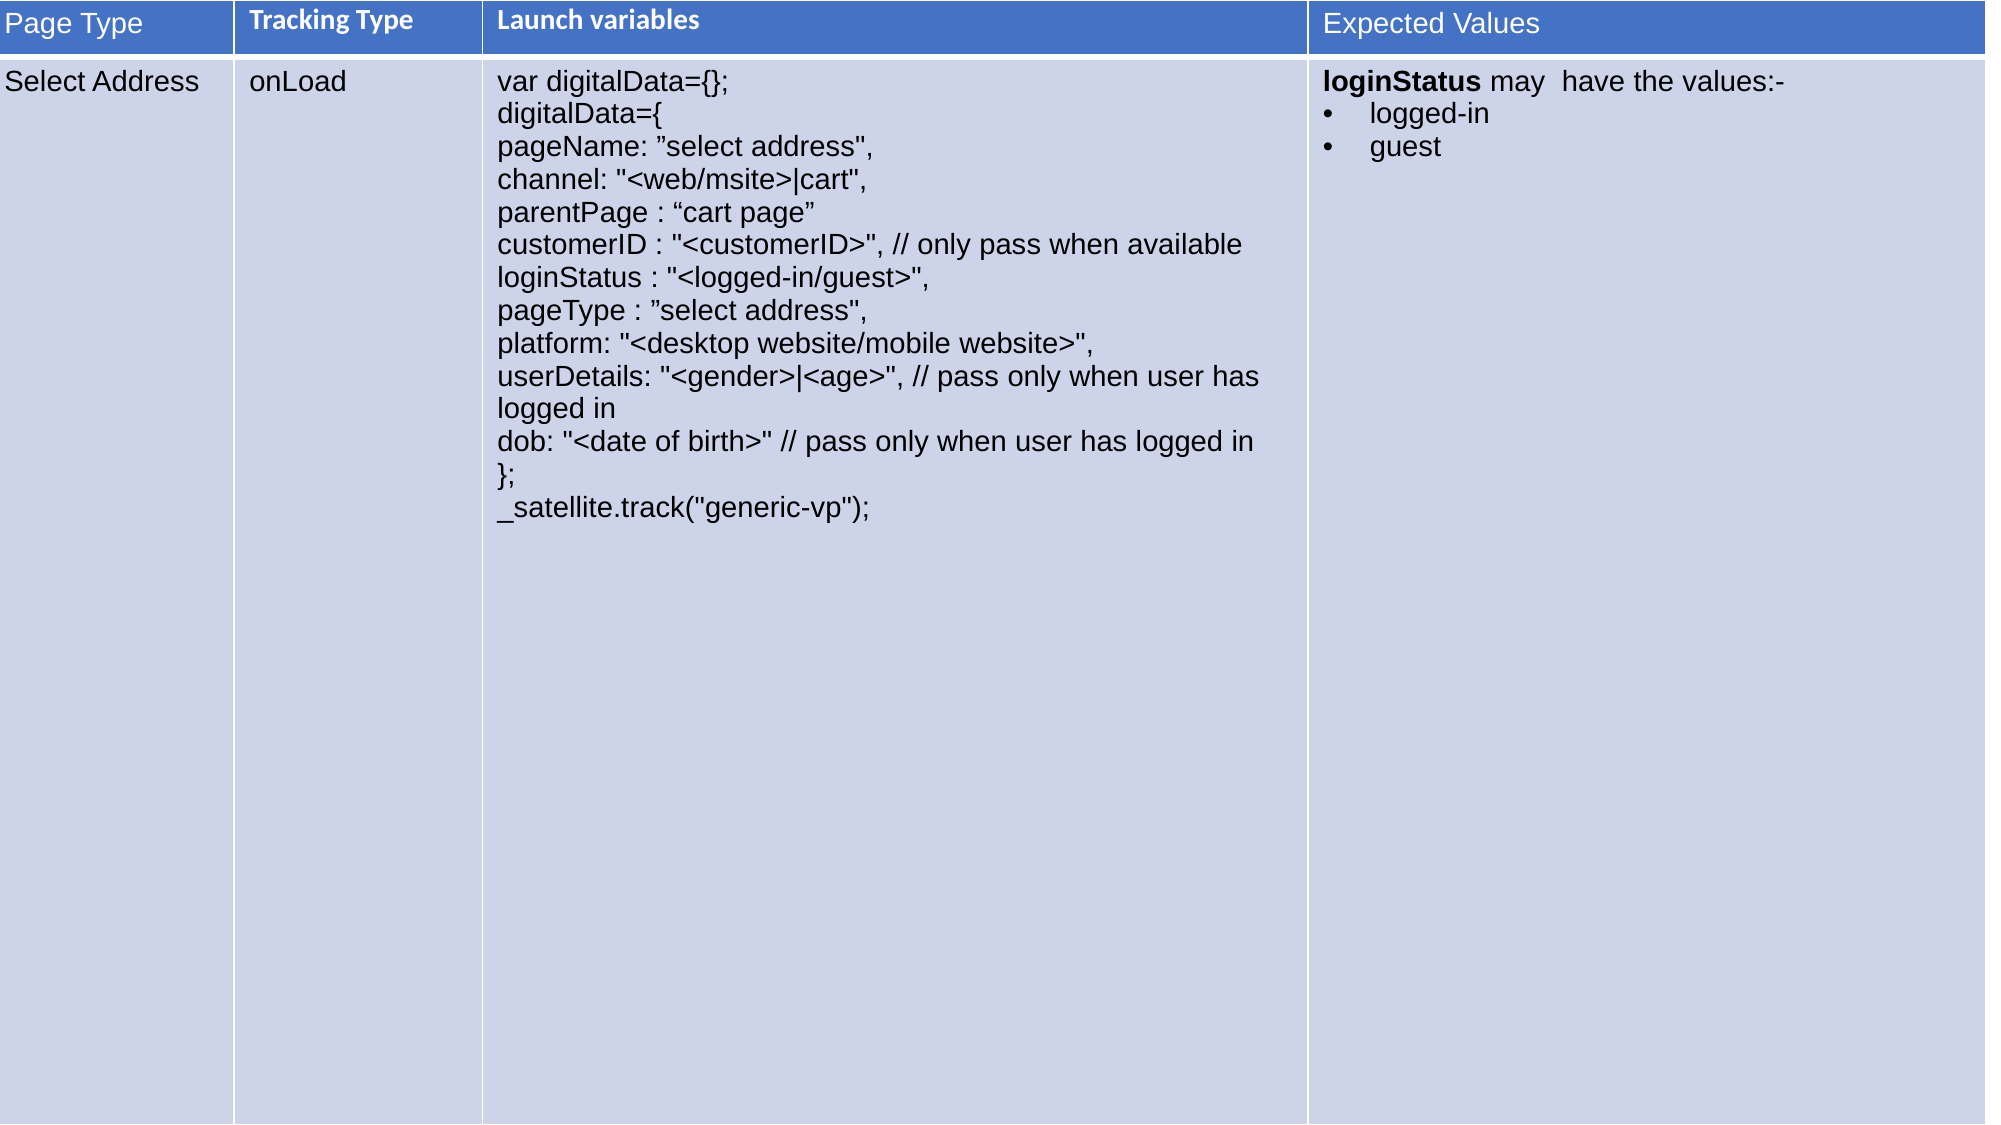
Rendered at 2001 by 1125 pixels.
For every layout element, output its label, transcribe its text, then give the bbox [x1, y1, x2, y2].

table_header Page Type [0, 1, 233, 54]
table_cell loginStatus may have the values:- logged-in guest [1309, 60, 1985, 1124]
table_cell onLoad [235, 60, 482, 1124]
table_cell Select Address [0, 60, 233, 1124]
table_header Tracking Type [235, 1, 482, 54]
table_header Launch variables [483, 1, 1307, 54]
table_header Expected Values [1309, 1, 1985, 54]
table_cell var digitalData={}; digitalData={ pageName: ”select address", channel: "<web/msite>|cart", parentPage : “cart page” customerID : "<customerID>", // only pass when available loginStatus : "<logged-in/guest>", pageType : ”select address", platform: "<desktop website/mobile website>", userDetails: "<gender>|<age>", // pass only when user has logged in dob: "<date of birth>" // pass only when user has logged in }; _satellite.track("generic-vp"); [483, 60, 1307, 1124]
